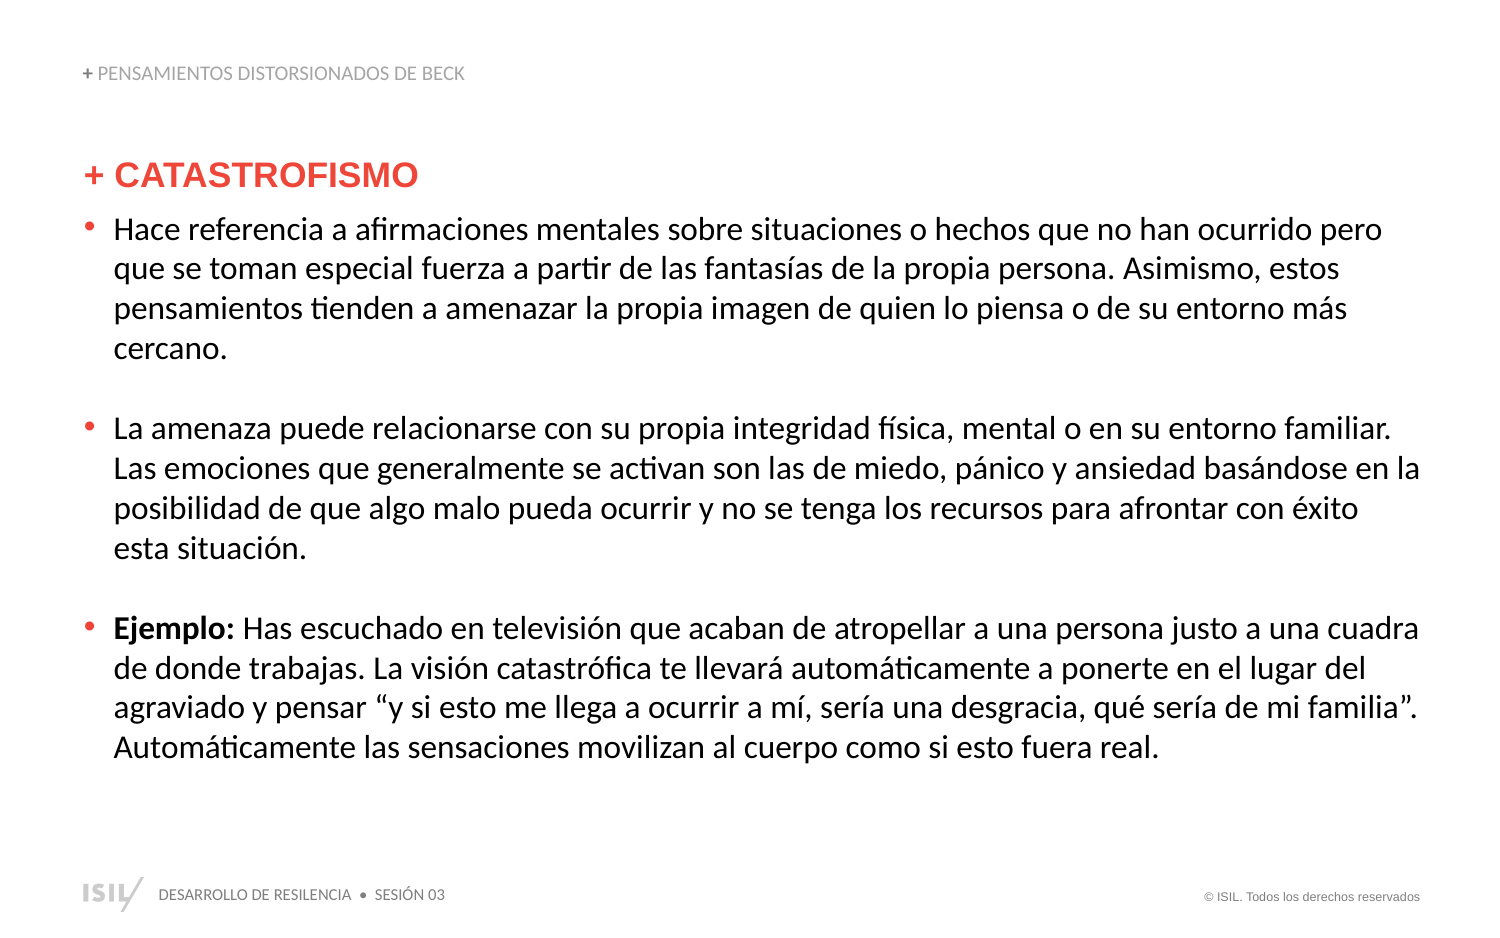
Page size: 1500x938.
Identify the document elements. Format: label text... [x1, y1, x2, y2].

text_box + PENSAMIENTOS DISTORSIONADOS DE BECK [82, 61, 769, 85]
text_box + CATASTROFISMO Hace referencia a afirmaciones mentales sobre situaciones o hechos que no han ocurrido pero que se toman especial fuerza a partir de las fantasías de la propia persona. Asimismo, estos pensamientos tienden a amenazar la propia imagen de quien lo piensa o de su entorno más cercano. La amenaza puede relacionarse con su propia integridad física, mental o en su entorno familiar. Las emociones que generalmente se activan son las de miedo, pánico y ansiedad basándose en la posibilidad de que algo malo pueda ocurrir y no se tenga los recursos para afrontar con éxito esta situación. Ejemplo: Has escuchado en televisión que acaban de atropellar a una persona justo a una cuadra de donde trabajas. La visión catastrófica te llevará automáticamente a ponerte en el lugar del agraviado y pensar “y si esto me llega a ocurrir a mí, sería una desgracia, qué sería de mi familia”. Automáticamente las sensaciones movilizan al cuerpo como si esto fuera real. [83, 151, 1424, 766]
